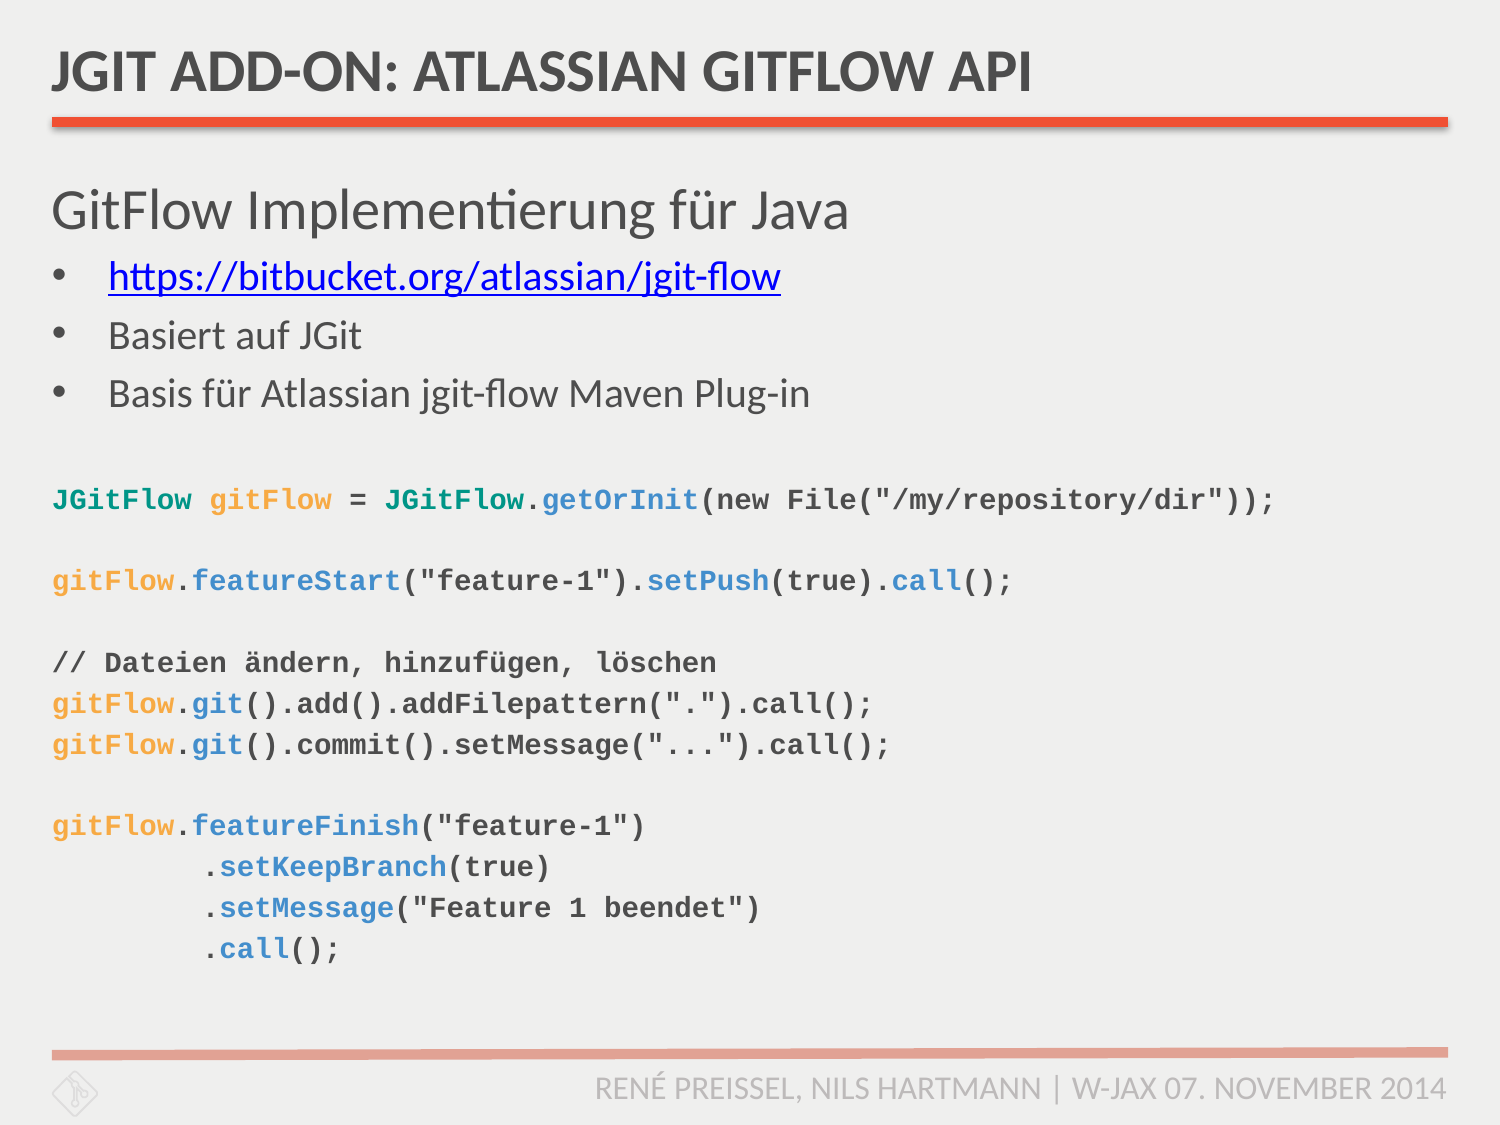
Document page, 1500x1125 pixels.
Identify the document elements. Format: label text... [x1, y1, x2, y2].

title JGIT ADD-ON: ATLASSIAN GITFLOW API [51, 30, 1449, 104]
list GitFlow Implementierung für Java https://bitbucket.org/atlassian/jgit-flow Basiert auf JGit Basis für Atlassian jgit-flow Maven Plug-in JGitFlow gitFlow = JGitFlow.getOrInit(new File("/my/repository/dir")); gitFlow.featureStart("feature-1").setPush(true).call(); // Dateien ändern, hinzufügen, löschen gitFlow.git().add().addFilepattern(".").call(); gitFlow.git().commit().setMessage("...").call(); gitFlow.featureFinish("feature-1") .setKeepBranch(true) .setMessage("Feature 1 beendet") .call(); [51, 170, 1449, 1005]
